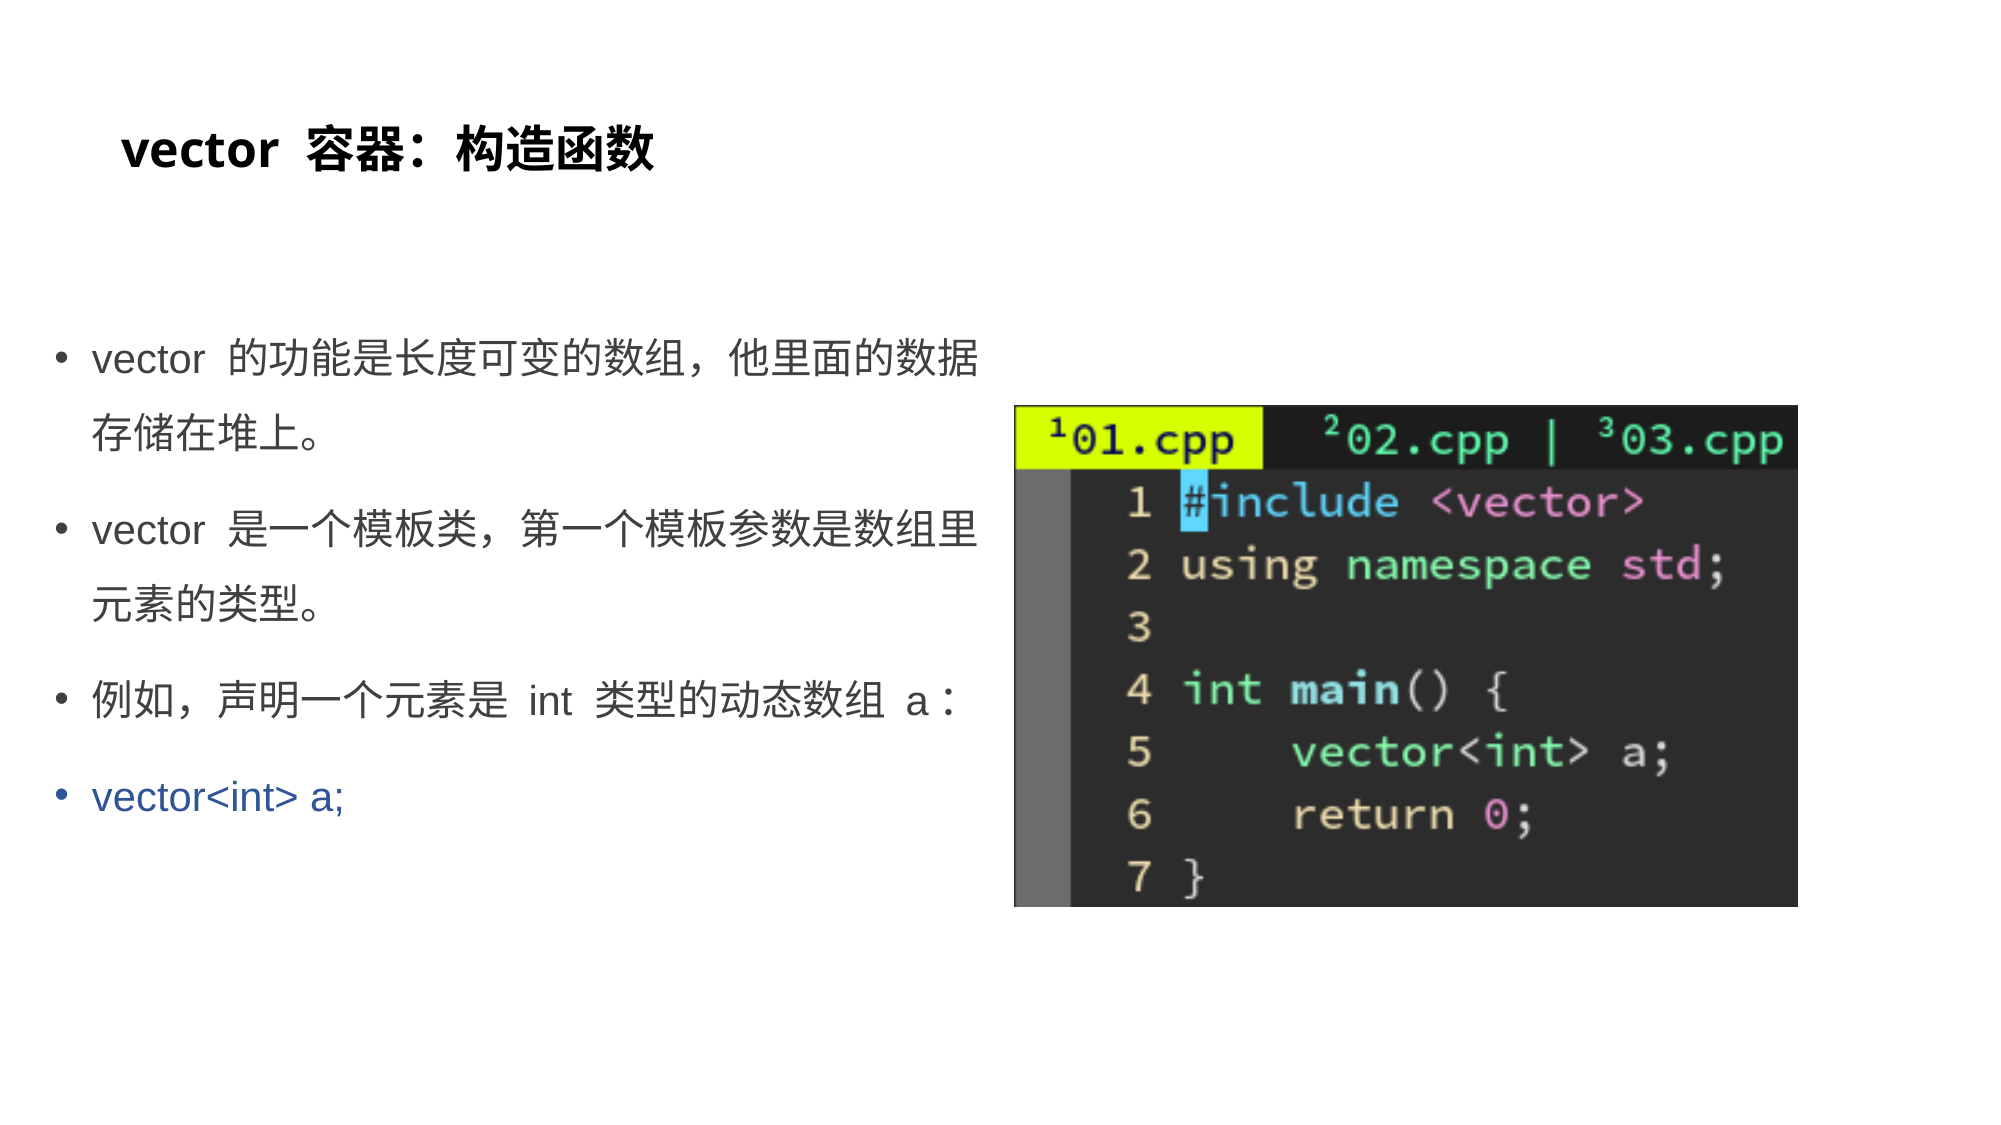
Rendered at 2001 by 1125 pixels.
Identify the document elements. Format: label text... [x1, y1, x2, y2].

list vector 的功能是长度可变的数组，他里面的数据存储在堆上。 vector 是一个模板类，第一个模板参数是数组里元素的类型。 例如，声明一个元素是 int 类型的动态数组 a： vector<int> a; [39, 299, 1024, 1014]
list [1014, 405, 1798, 907]
title vector 容器：构造函数 [106, 42, 1832, 260]
